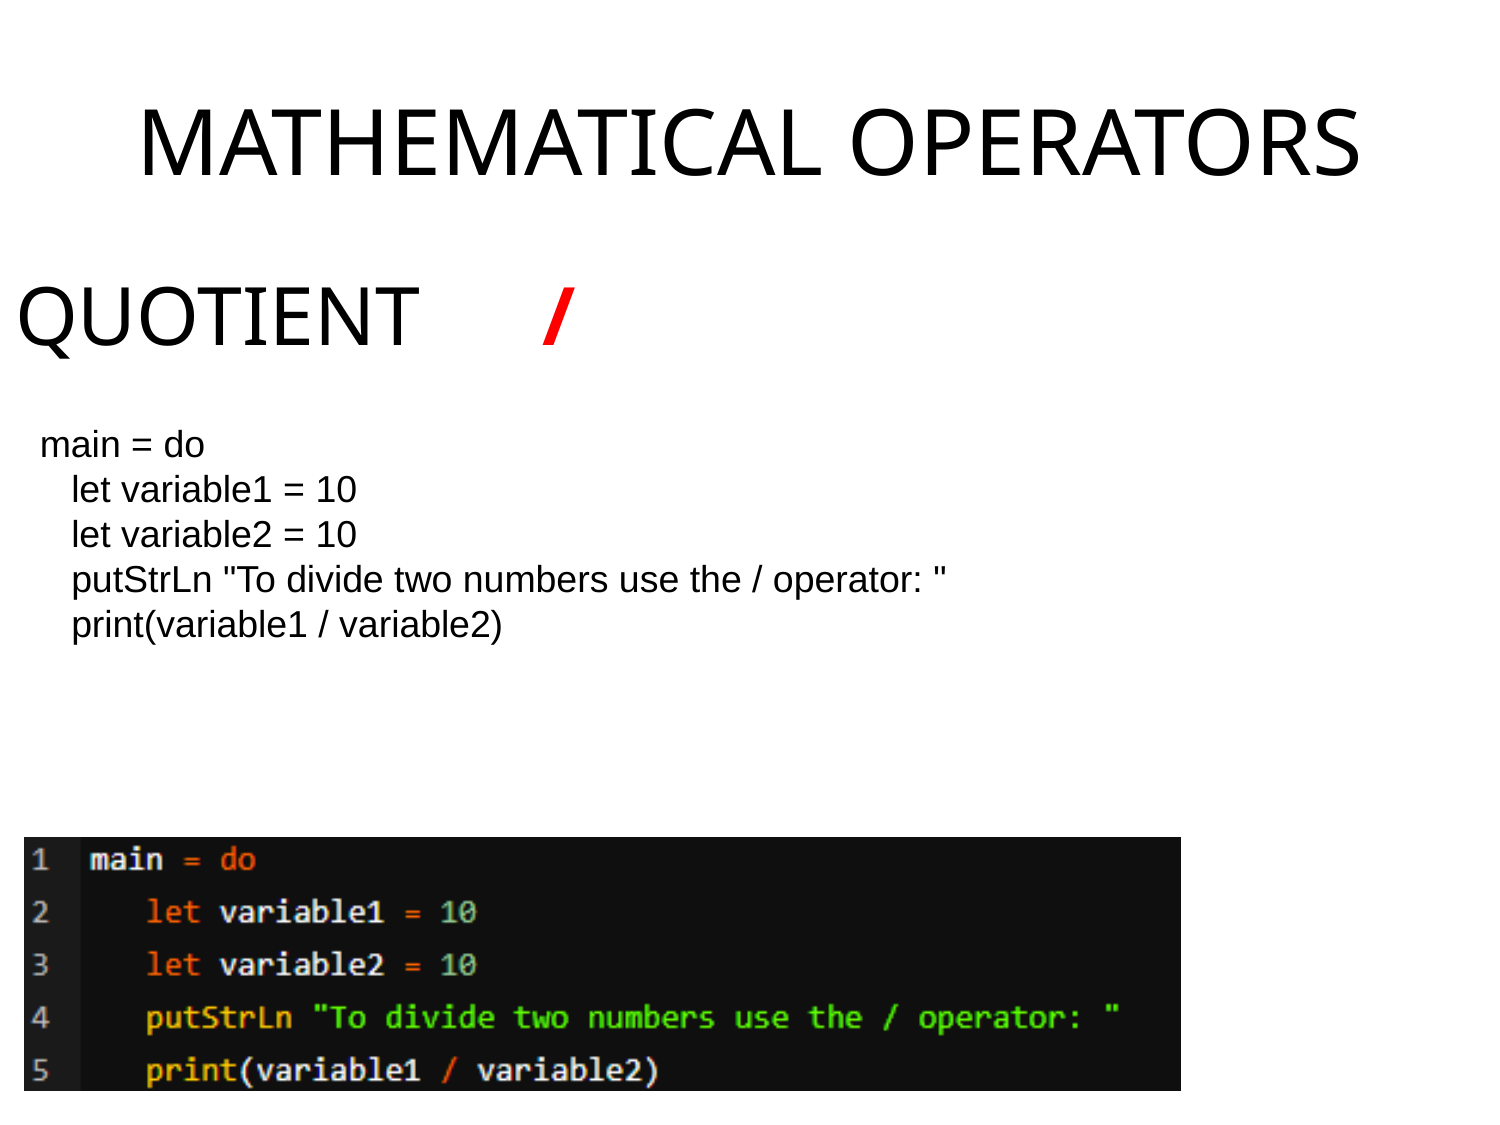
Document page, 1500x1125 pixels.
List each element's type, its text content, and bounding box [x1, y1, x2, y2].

picture [24, 837, 1181, 1091]
text_box MATHEMATICAL OPERATORS [74, 45, 1425, 233]
text_box QUOTIENT / [0, 257, 1500, 445]
text_box main = do let variable1 = 10 let variable2 = 10 putStrLn "To divide two numbers use the / operator: " print(variable1 / variable2) [24, 445, 1475, 653]
